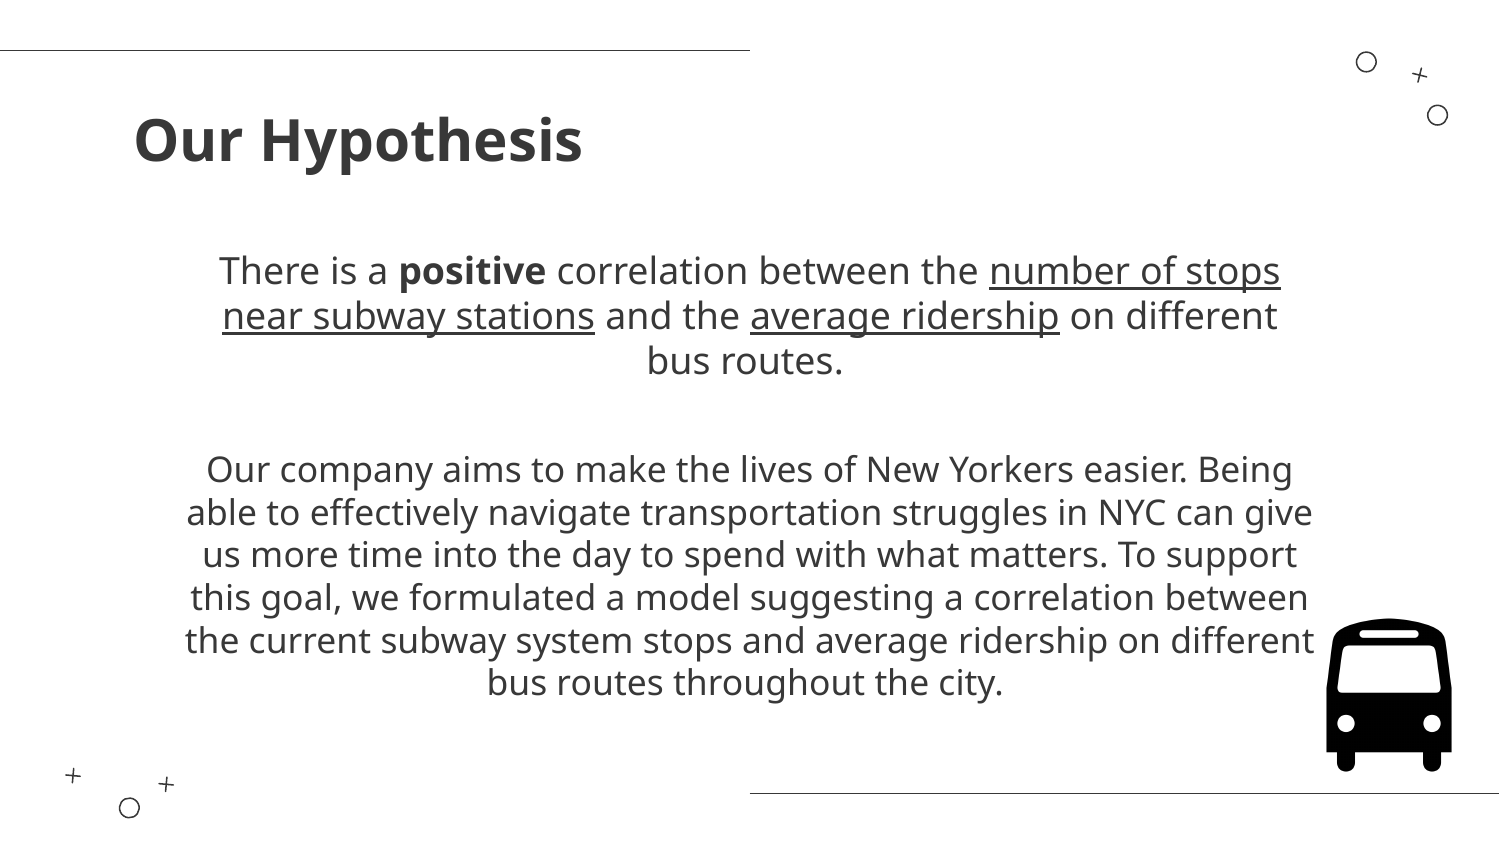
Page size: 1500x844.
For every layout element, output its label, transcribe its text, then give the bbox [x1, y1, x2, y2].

subtitle There is a positive correlation between the number of stops near subway stations and the average ridership on different bus routes. [174, 247, 1326, 397]
subtitle Our company aims to make the lives of New Yorkers easier. Being able to effectively navigate transportation struggles in NYC can give us more time into the day to spend with what matters. To support this goal, we formulated a model suggesting a correlation between the current subway system stops and average ridership on different bus routes throughout the city. [165, 432, 1335, 650]
title Our Hypothesis [118, 88, 1382, 183]
picture [1298, 603, 1480, 786]
